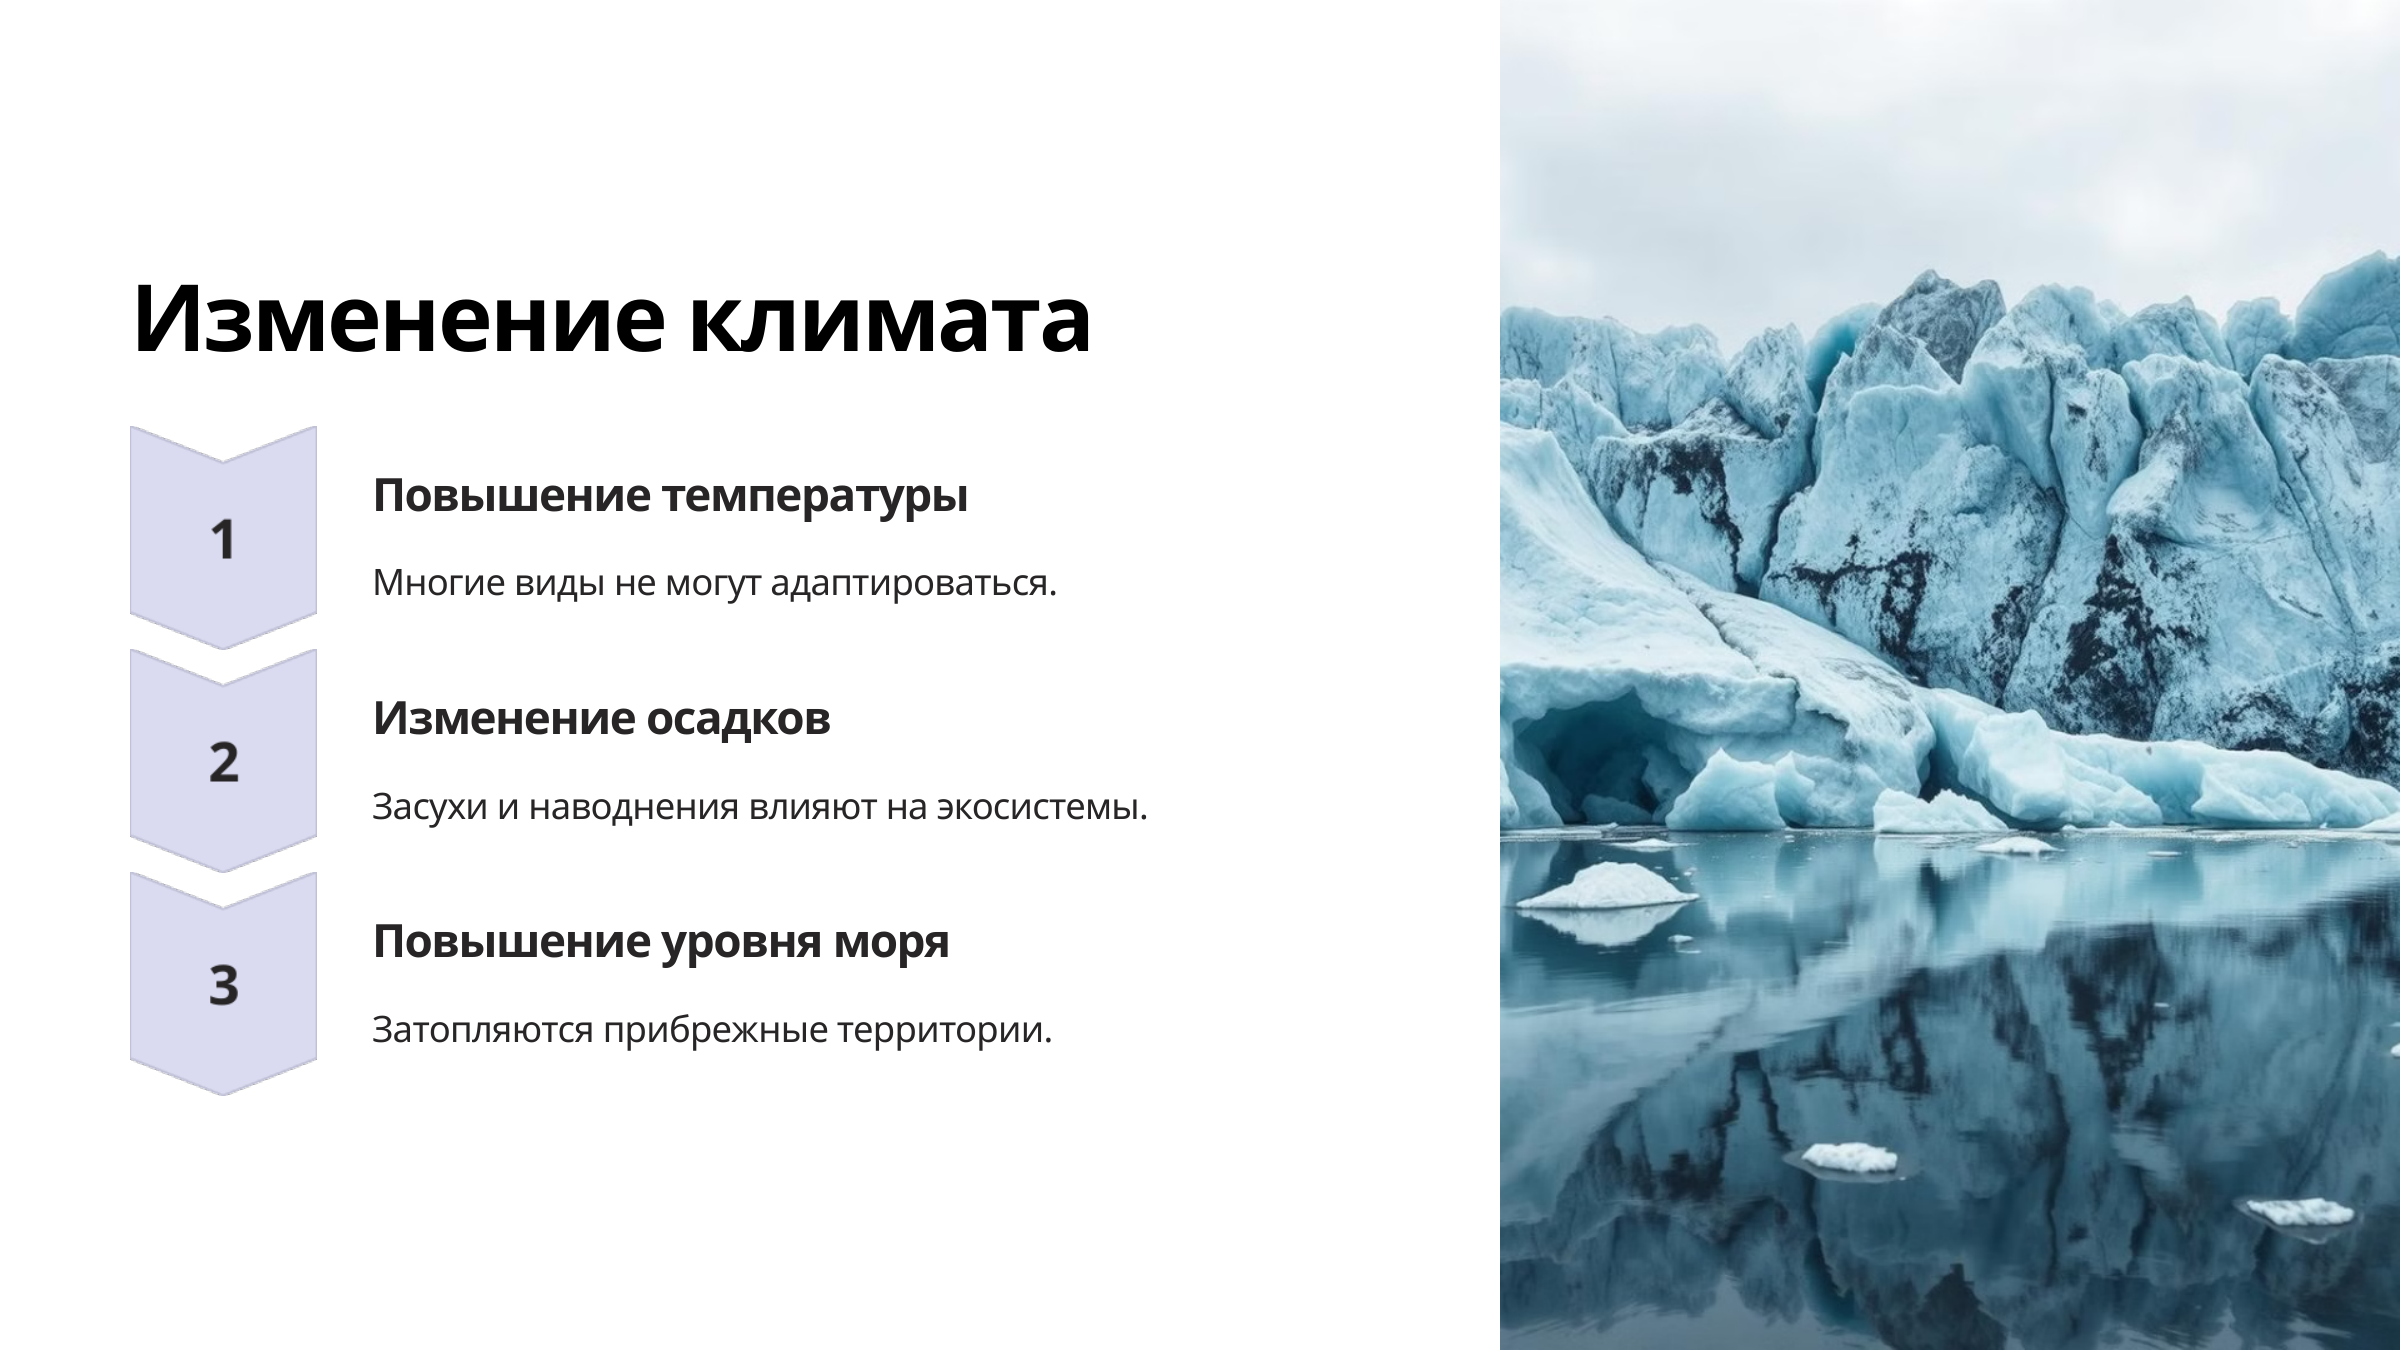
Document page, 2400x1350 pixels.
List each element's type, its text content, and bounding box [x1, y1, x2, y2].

text_box Повышение температуры [372, 463, 955, 522]
picture [1499, 0, 2400, 1350]
text_box Изменение климата [130, 254, 1061, 371]
text_box Засухи и наводнения влияют на экосистемы. [371, 767, 1370, 827]
picture [130, 426, 317, 1096]
text_box Затопляются прибрежные территории. [371, 990, 1370, 1050]
text_box Изменение осадков [372, 686, 838, 745]
text_box Повышение уровня моря [371, 909, 937, 968]
text_box Многие виды не могут адаптироваться. [371, 543, 1370, 604]
